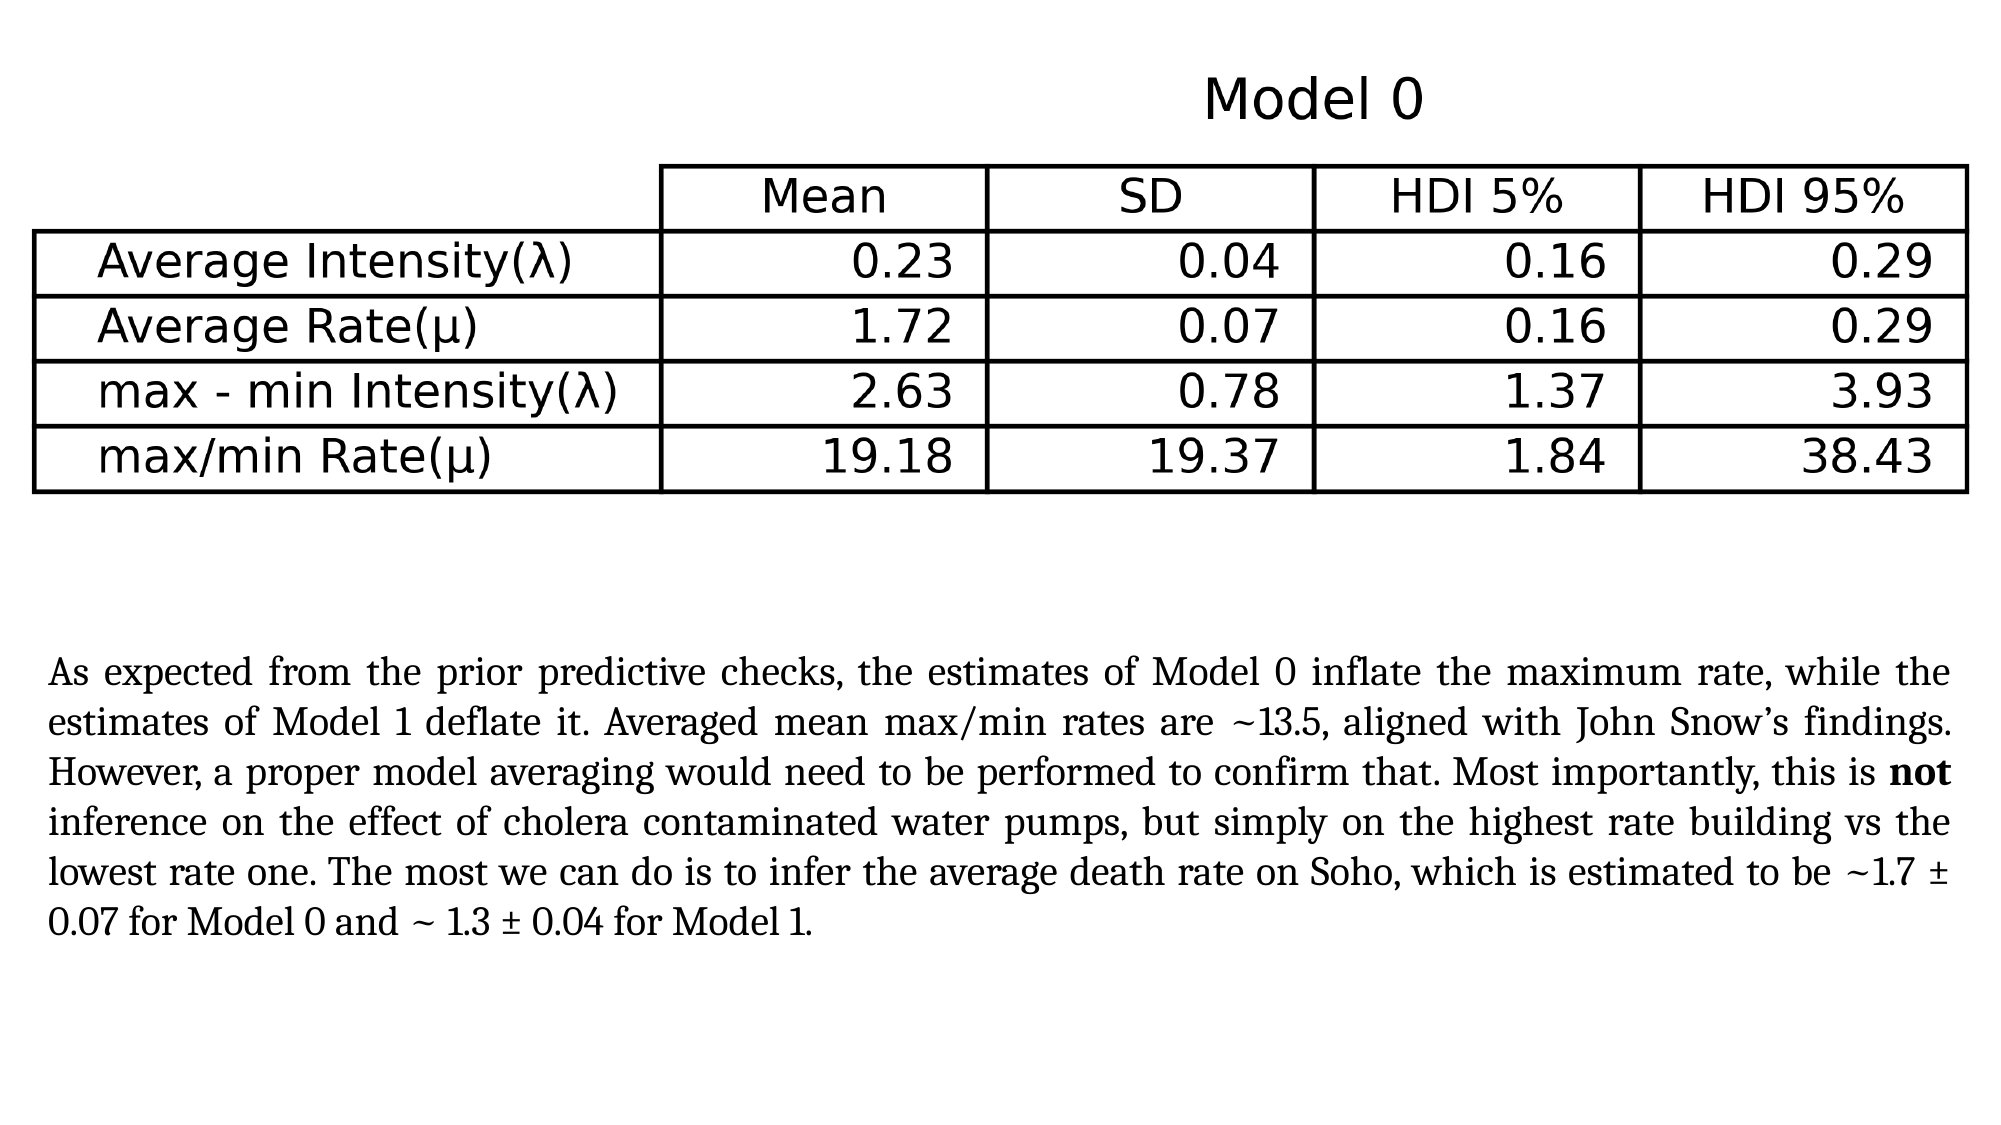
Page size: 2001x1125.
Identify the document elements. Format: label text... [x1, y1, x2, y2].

text_box As expected from the prior predictive checks, the estimates of Model 0 inflate the maximum rate, while the estimates of Model 1 deflate it. Averaged mean max/min rates are ~13.5, aligned with John Snow’s findings. However, a proper model averaging would need to be performed to confirm that. Most importantly, this is not inference on the effect of cholera contaminated water pumps, but simply on the highest rate building vs the lowest rate one. The most we can do is to infer the average death rate on Soho, which is estimated to be ~1.7 ± 0.07 for Model 0 and ~ 1.3 ± 0.04 for Model 1. [33, 636, 1967, 952]
picture [0, 40, 2000, 525]
